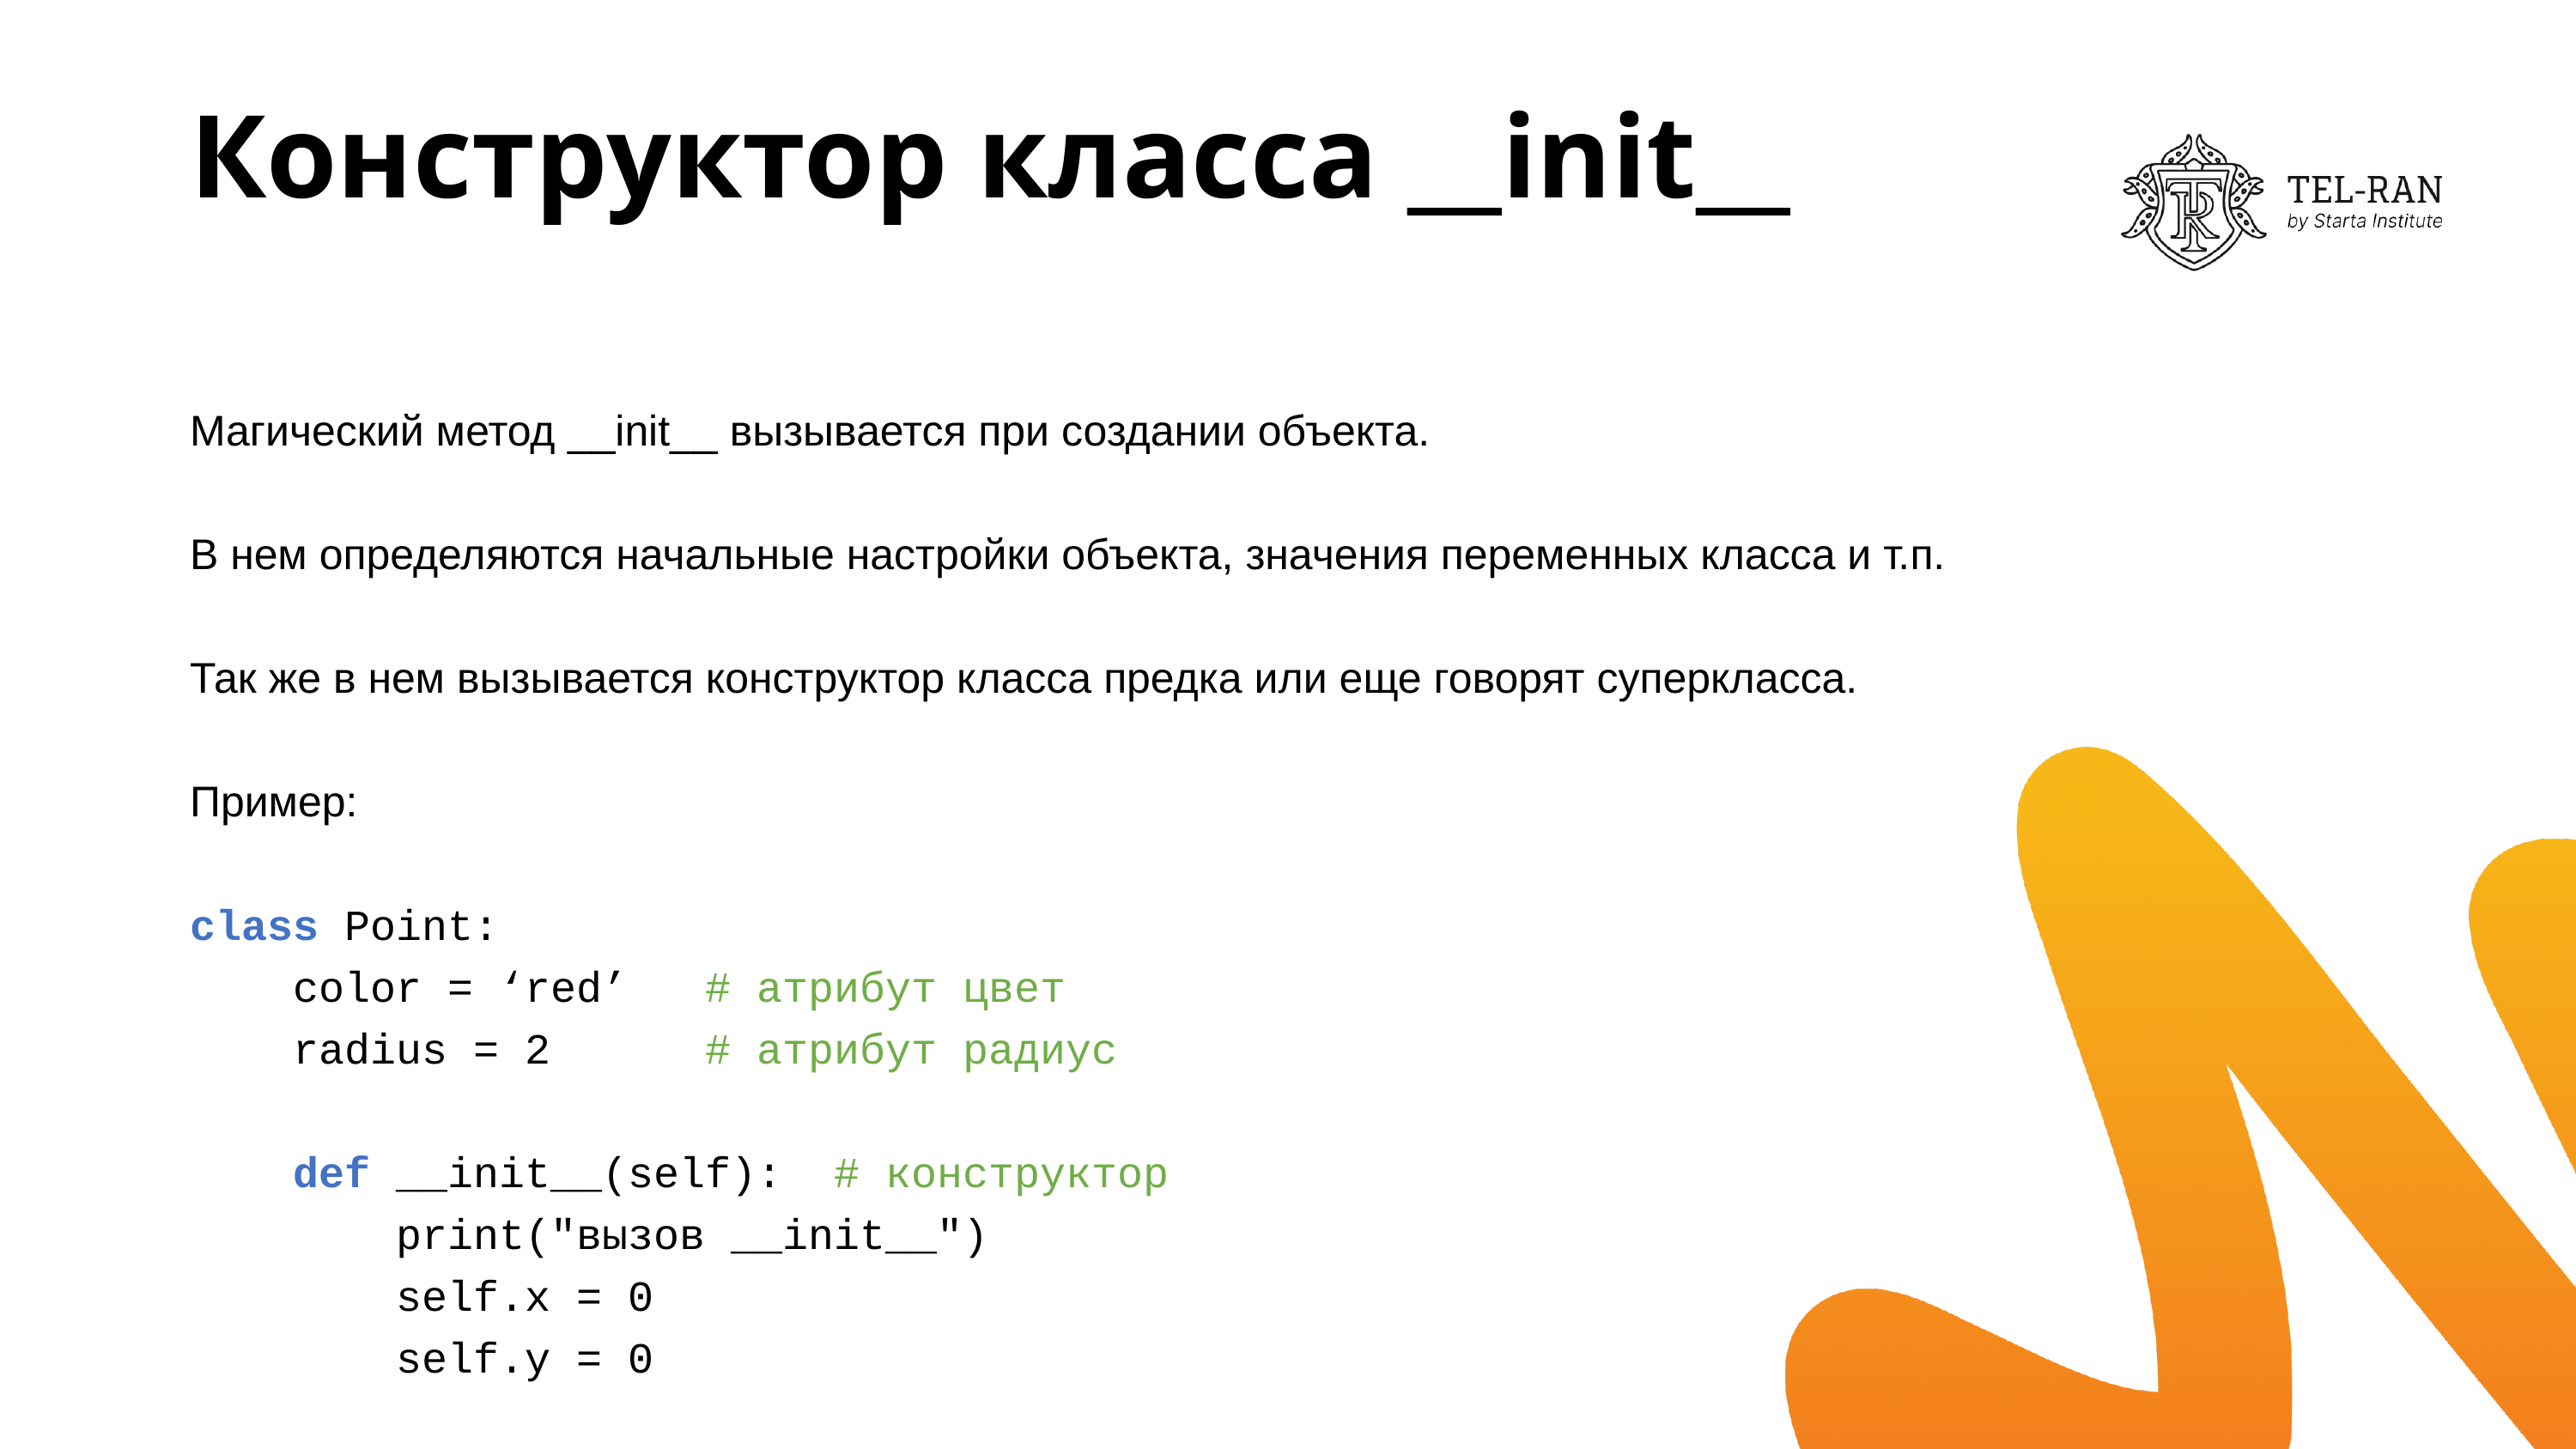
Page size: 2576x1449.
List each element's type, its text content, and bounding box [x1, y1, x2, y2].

title Конструктор класса __init__ [177, 76, 2107, 358]
text_box Магический метод __init__ вызывается при создании объекта. В нем определяются начальные настройки объекта, значения переменных класса и т.п. Так же в нем вызывается конструктор класса предка или еще говорят суперкласса. Пример: class Point: color = ‘red’ # атрибут цвет radius = 2 # атрибут радиус def __init__(self): # конструктор print("вызов __init__") self.x = 0 self.y = 0 [177, 385, 2523, 1388]
picture [1620, 747, 2576, 1449]
picture [2121, 134, 2442, 271]
